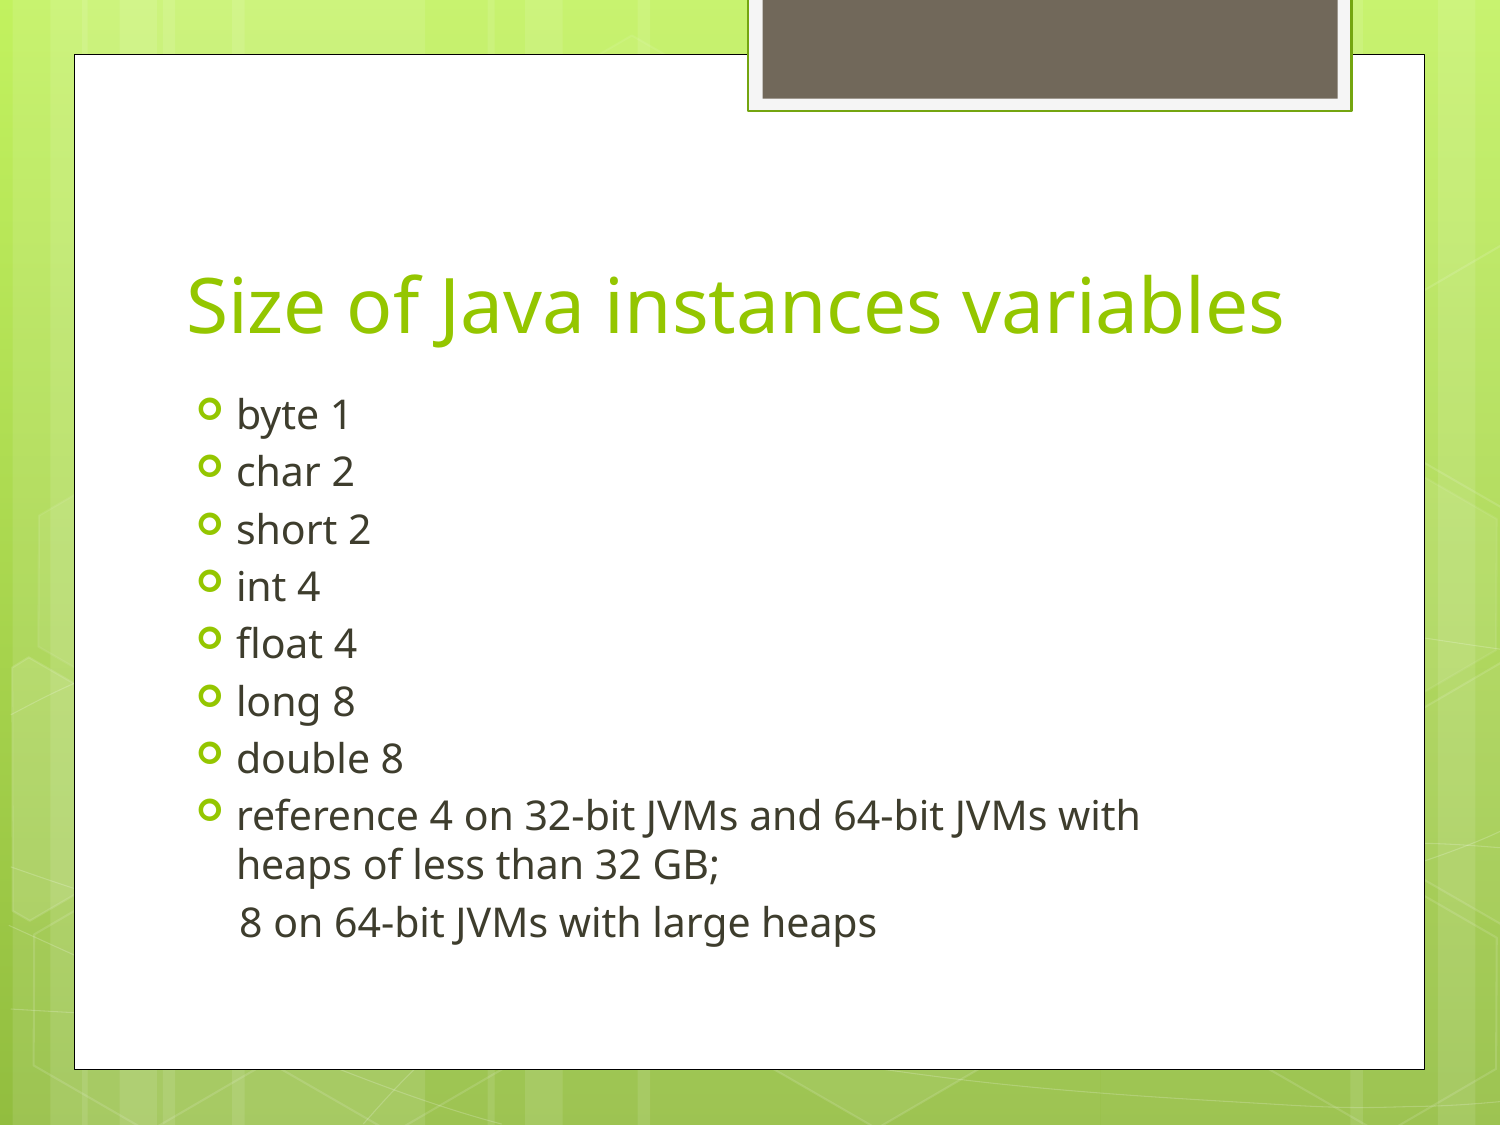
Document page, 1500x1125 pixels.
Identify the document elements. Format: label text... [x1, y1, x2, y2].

title Size of Java instances variables [171, 168, 1324, 357]
list byte 1 char 2 short 2 int 4 float 4 long 8 double 8 reference 4 on 32-bit JVMs and 64-bit JVMs with heaps of less than 32 GB; 8 on 64-bit JVMs with large heaps [171, 381, 1283, 957]
